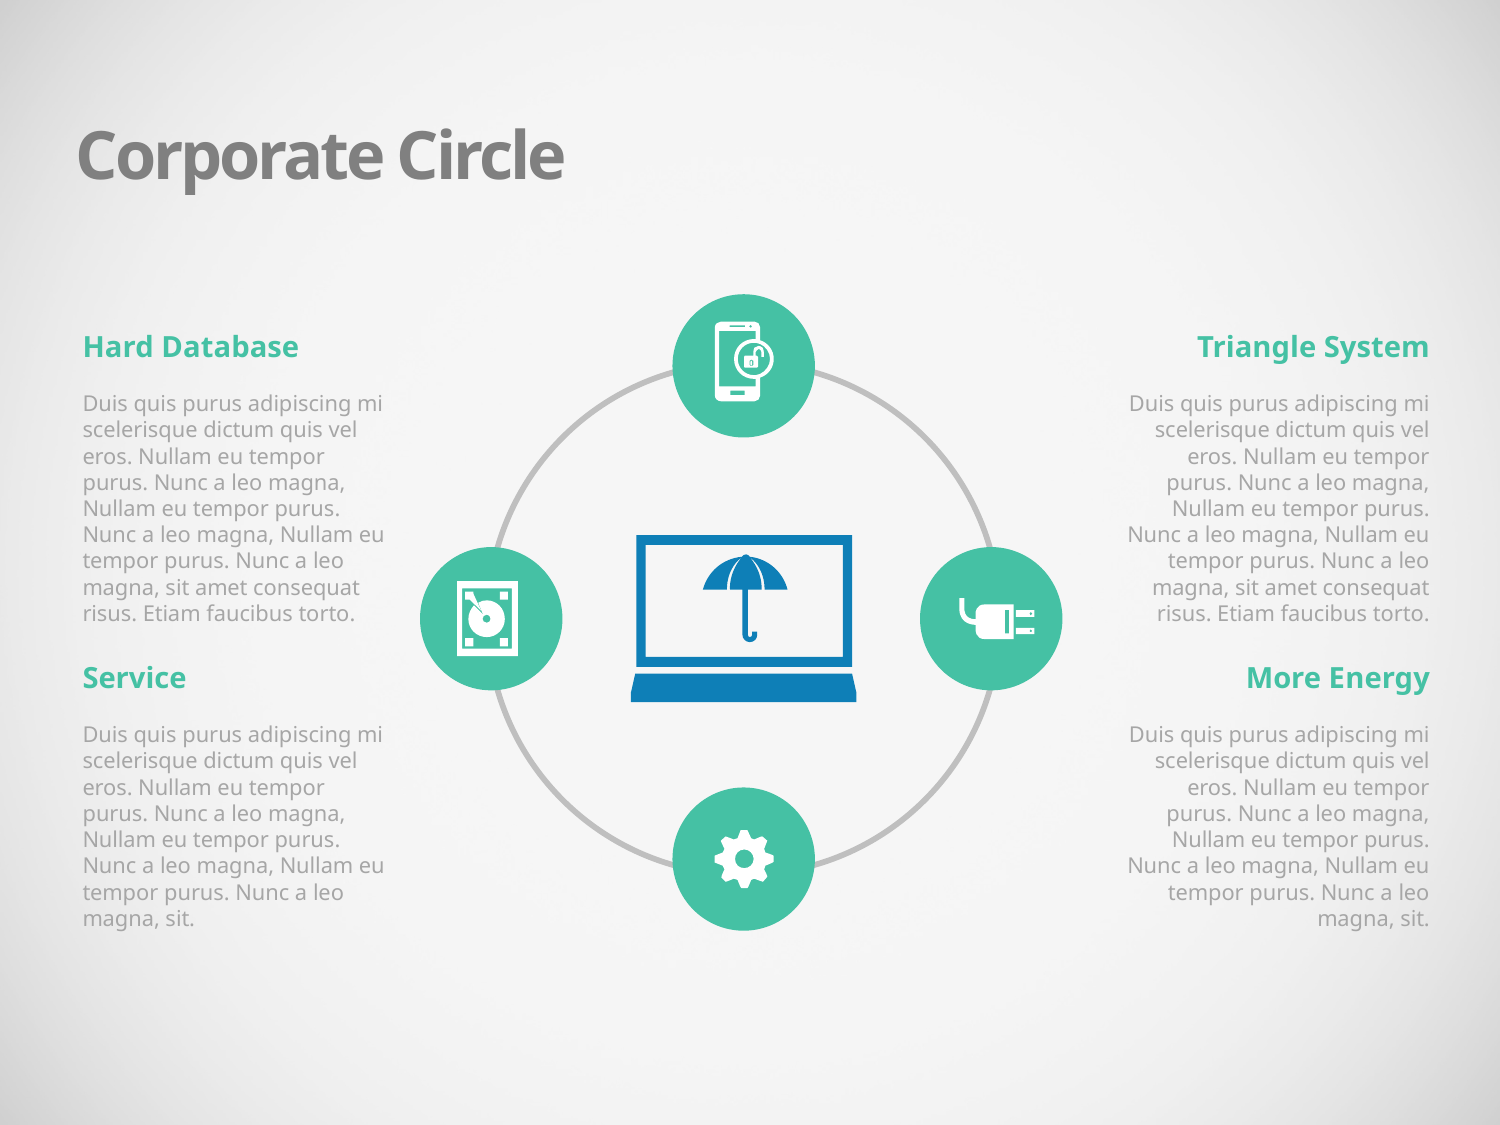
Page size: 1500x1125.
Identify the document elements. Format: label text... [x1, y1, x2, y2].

picture [0, 0, 1500, 1125]
text_box Hard Database Duis quis purus adipiscing mi scelerisque dictum quis vel eros. Nullam eu tempor purus. Nunc a leo magna, Nullam eu tempor purus. Nunc a leo magna, Nullam eu tempor purus. Nunc a leo magna, sit amet consequat risus. Etiam faucibus torto. [75, 324, 400, 630]
text_box [417, 544, 565, 693]
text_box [630, 534, 857, 703]
text_box Triangle System Duis quis purus adipiscing mi scelerisque dictum quis vel eros. Nullam eu tempor purus. Nunc a leo magna, Nullam eu tempor purus. Nunc a leo magna, Nullam eu tempor purus. Nunc a leo magna, sit amet consequat risus. Etiam faucibus torto. [1112, 324, 1438, 630]
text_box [714, 321, 774, 402]
text_box [496, 370, 992, 867]
text_box [714, 830, 774, 889]
text_box [917, 544, 1065, 693]
text_box [670, 785, 817, 933]
text_box Corporate Circle [68, 109, 575, 197]
text_box More Energy Duis quis purus adipiscing mi scelerisque dictum quis vel eros. Nullam eu tempor purus. Nunc a leo magna, Nullam eu tempor purus. Nunc a leo magna, Nullam eu tempor purus. Nunc a leo magna, sit. [1112, 655, 1438, 935]
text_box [959, 597, 1035, 640]
text_box Service Duis quis purus adipiscing mi scelerisque dictum quis vel eros. Nullam eu tempor purus. Nunc a leo magna, Nullam eu tempor purus. Nunc a leo magna, Nullam eu tempor purus. Nunc a leo magna, sit. [75, 655, 400, 935]
text_box [670, 292, 817, 440]
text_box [456, 580, 519, 657]
